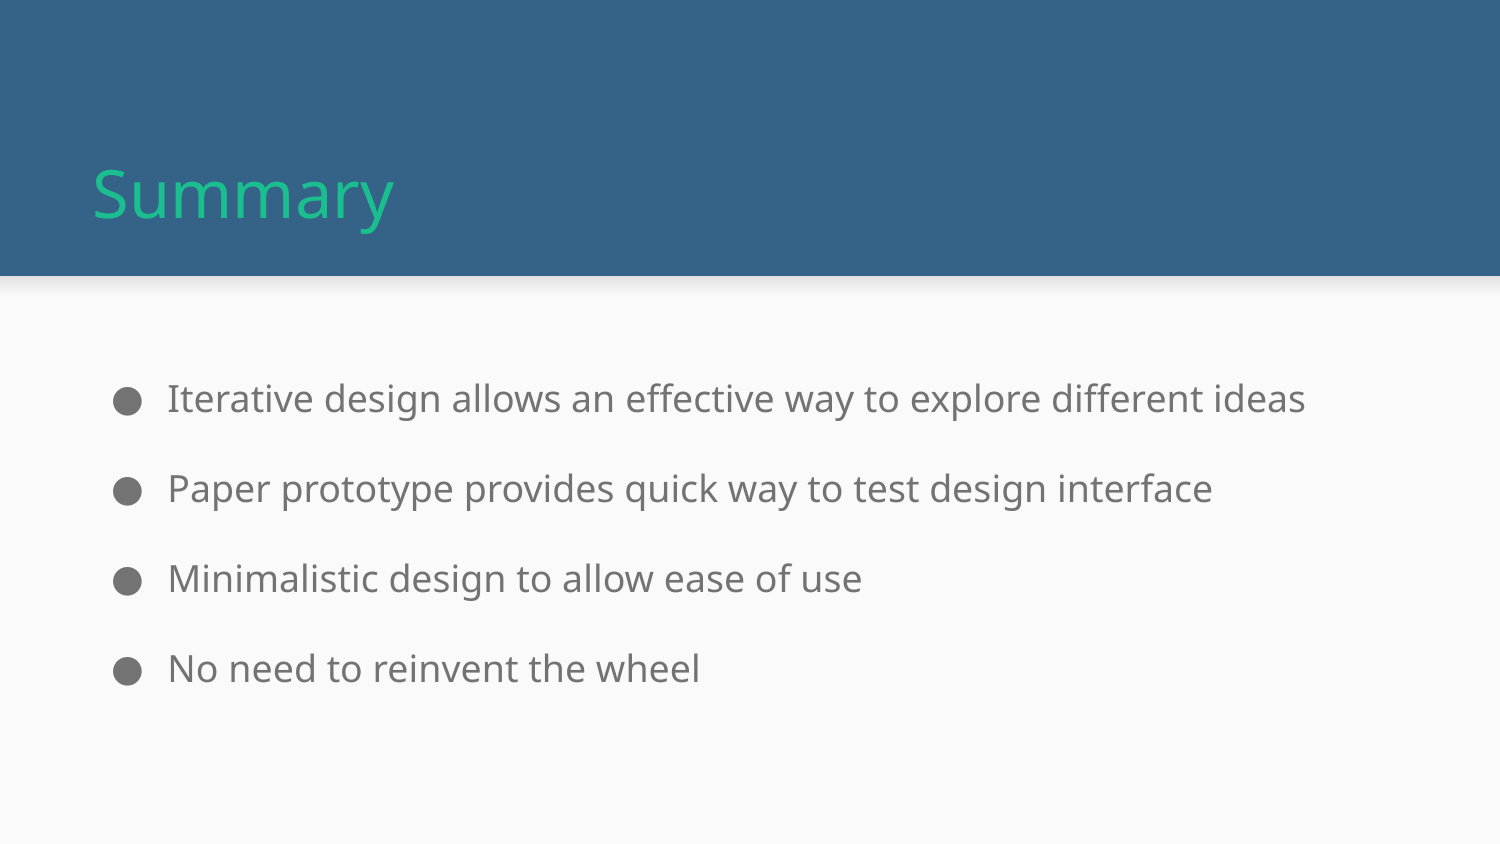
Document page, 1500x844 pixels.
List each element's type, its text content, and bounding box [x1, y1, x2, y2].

list Iterative design allows an effective way to explore different ideas Paper prototype provides quick way to test design interface Minimalistic design to allow ease of use No need to reinvent the wheel [77, 314, 1427, 760]
title Summary [77, 121, 1427, 248]
